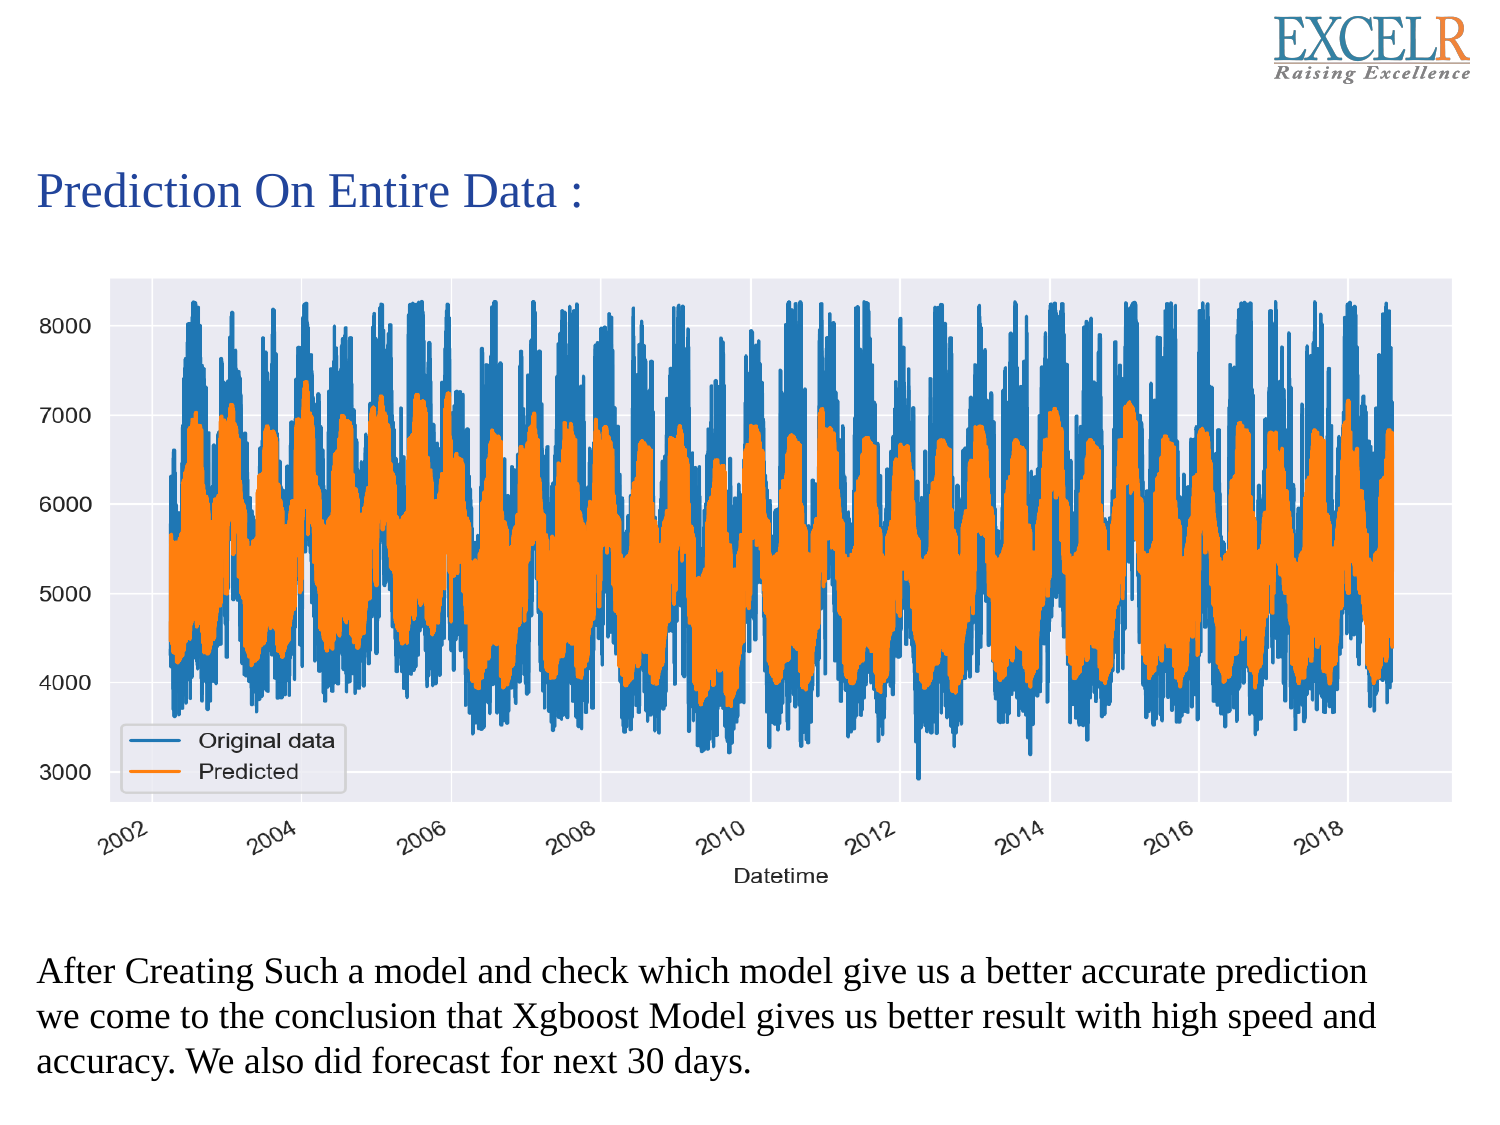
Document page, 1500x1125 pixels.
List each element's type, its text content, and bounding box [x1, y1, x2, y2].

picture [1274, 16, 1470, 85]
picture [21, 262, 1470, 903]
text_box After Creating Such a model and check which model give us a better accurate prediction we come to the conclusion that Xgboost Model gives us better result with high speed and accuracy. We also did forecast for next 30 days. [21, 938, 1429, 1089]
text_box Prediction On Entire Data : [21, 150, 1104, 225]
